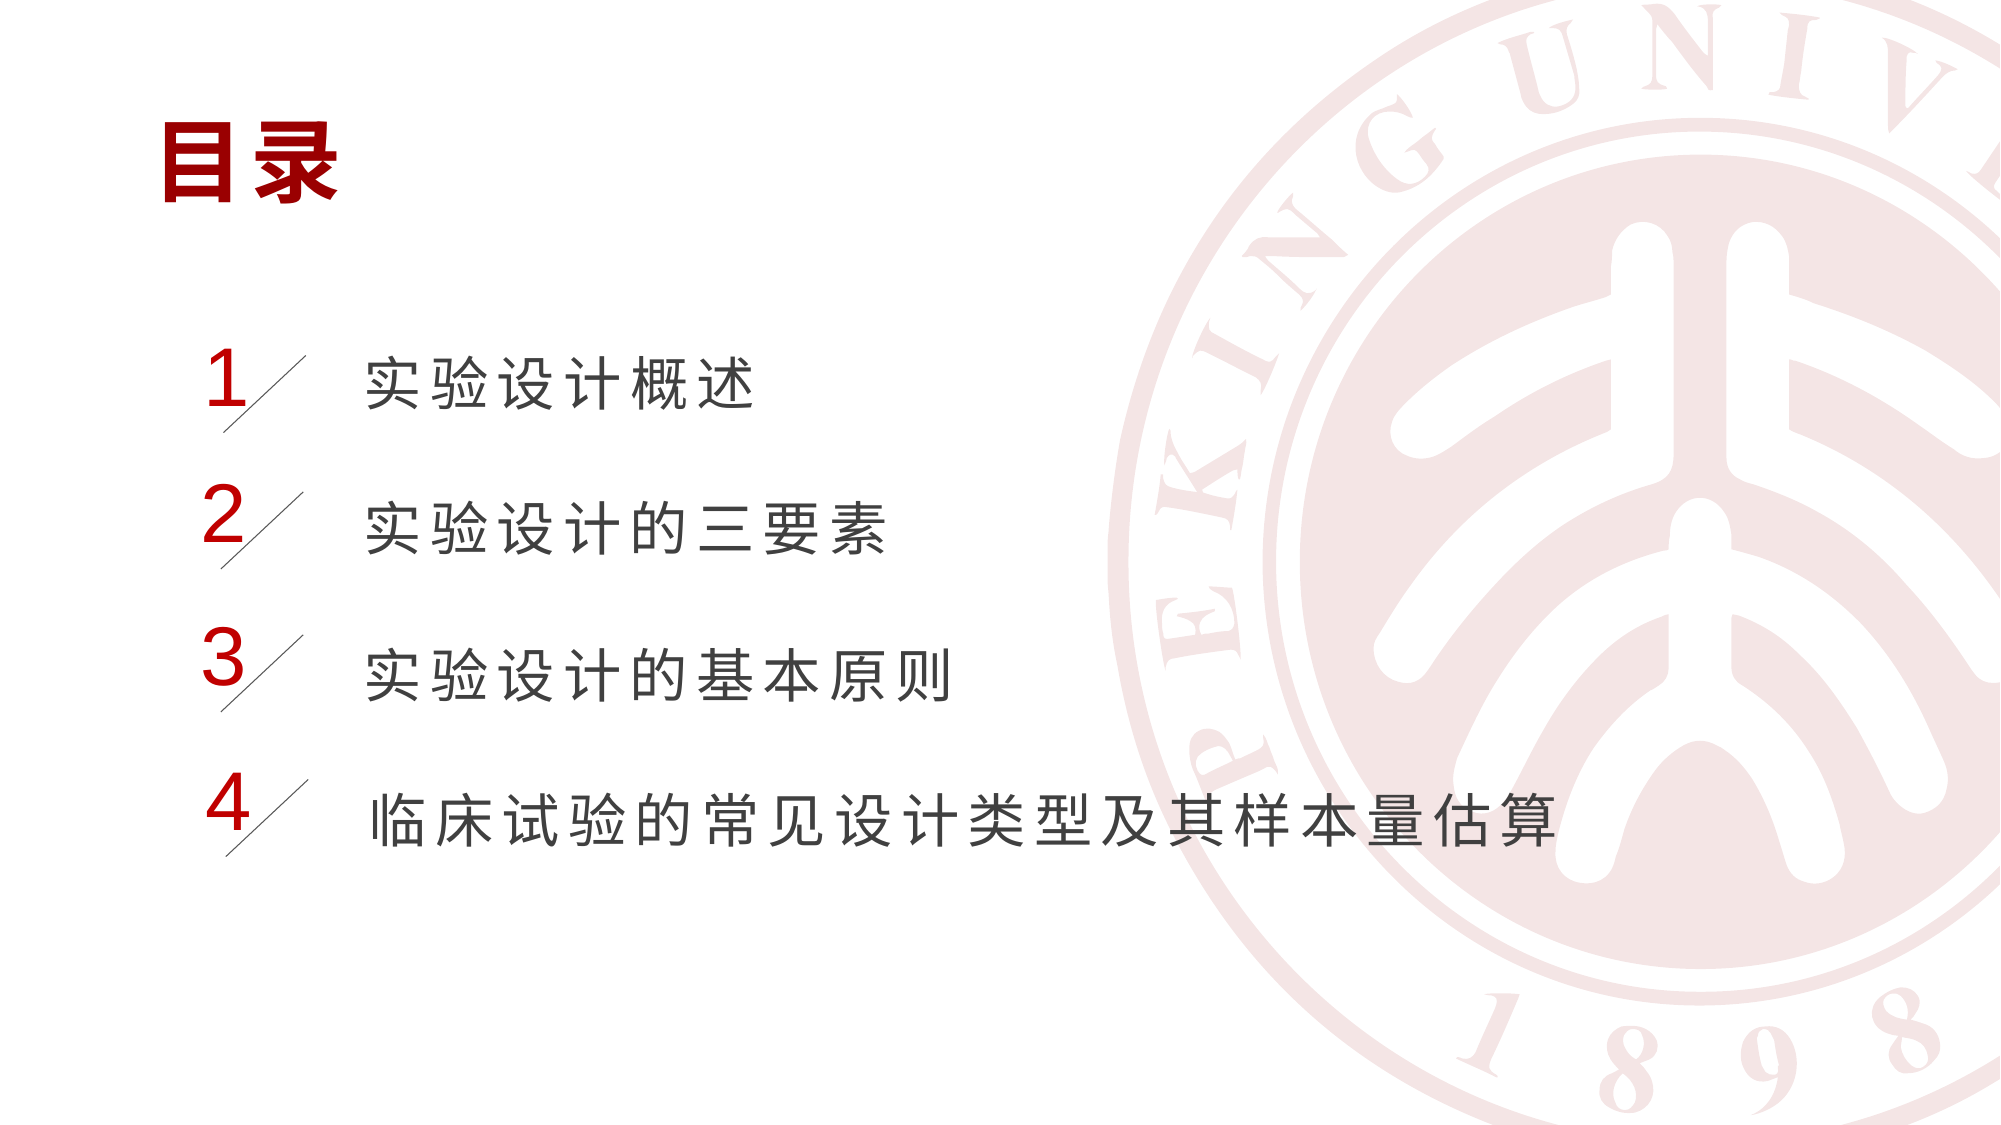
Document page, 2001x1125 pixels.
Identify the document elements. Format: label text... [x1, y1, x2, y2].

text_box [185, 594, 339, 712]
text_box 目录 [138, 96, 572, 221]
text_box 临床试验的常见设计类型及其样本量估算 [354, 776, 1107, 862]
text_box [185, 452, 339, 570]
text_box 实验设计的三要素 [349, 485, 1107, 570]
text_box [188, 315, 341, 433]
text_box 实验设计的基本原则 [349, 631, 1107, 717]
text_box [190, 739, 344, 857]
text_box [1107, 0, 2000, 1125]
text_box 实验设计概述 [349, 339, 1107, 425]
